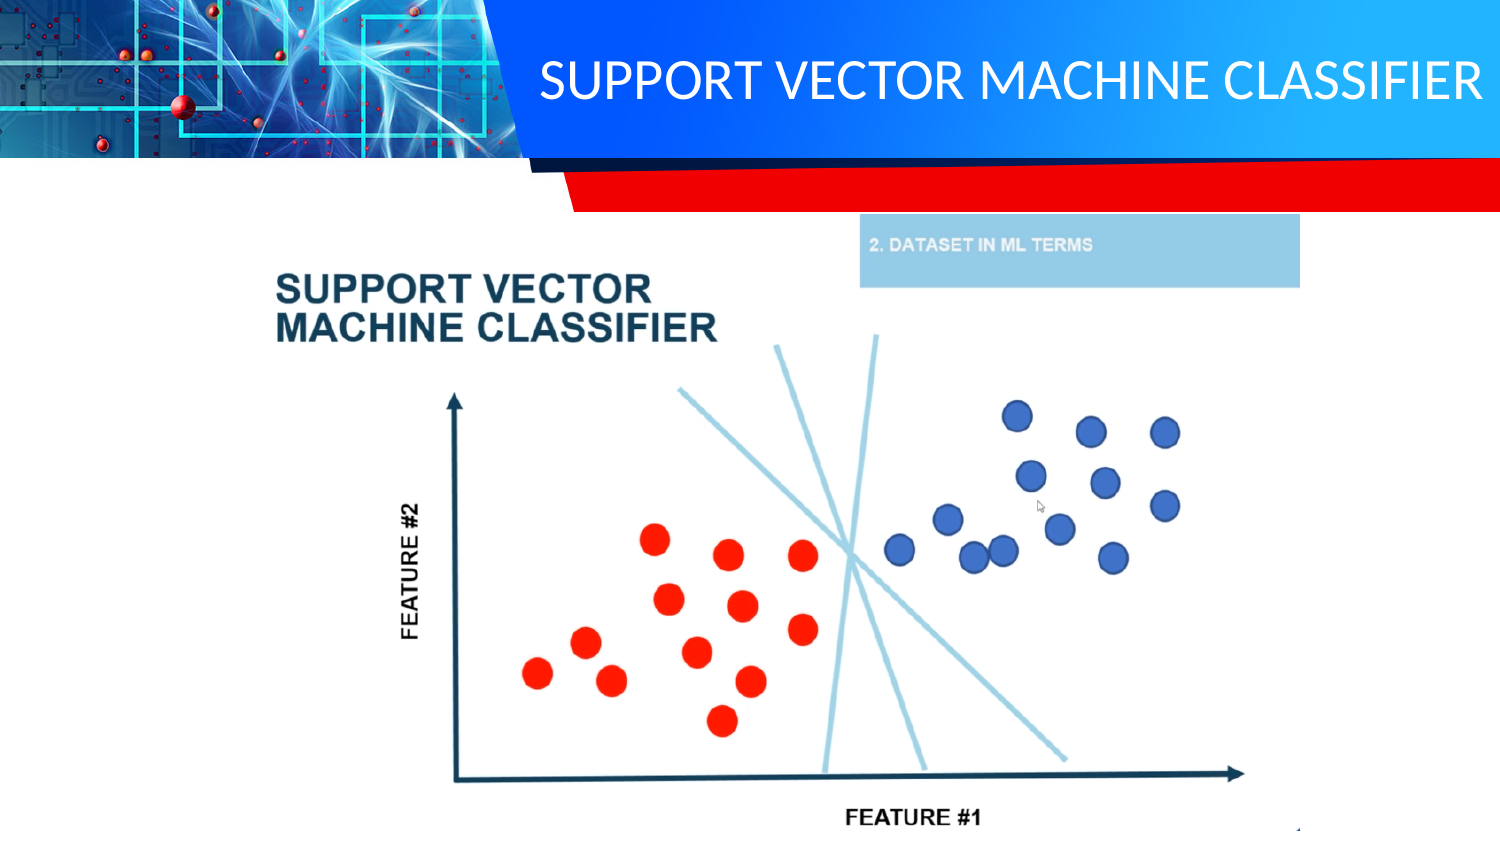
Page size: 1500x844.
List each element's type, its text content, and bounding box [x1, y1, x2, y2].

title SUPPORT VECTOR MACHINE CLASSIFIER [507, 13, 1500, 139]
picture [0, 0, 1500, 844]
